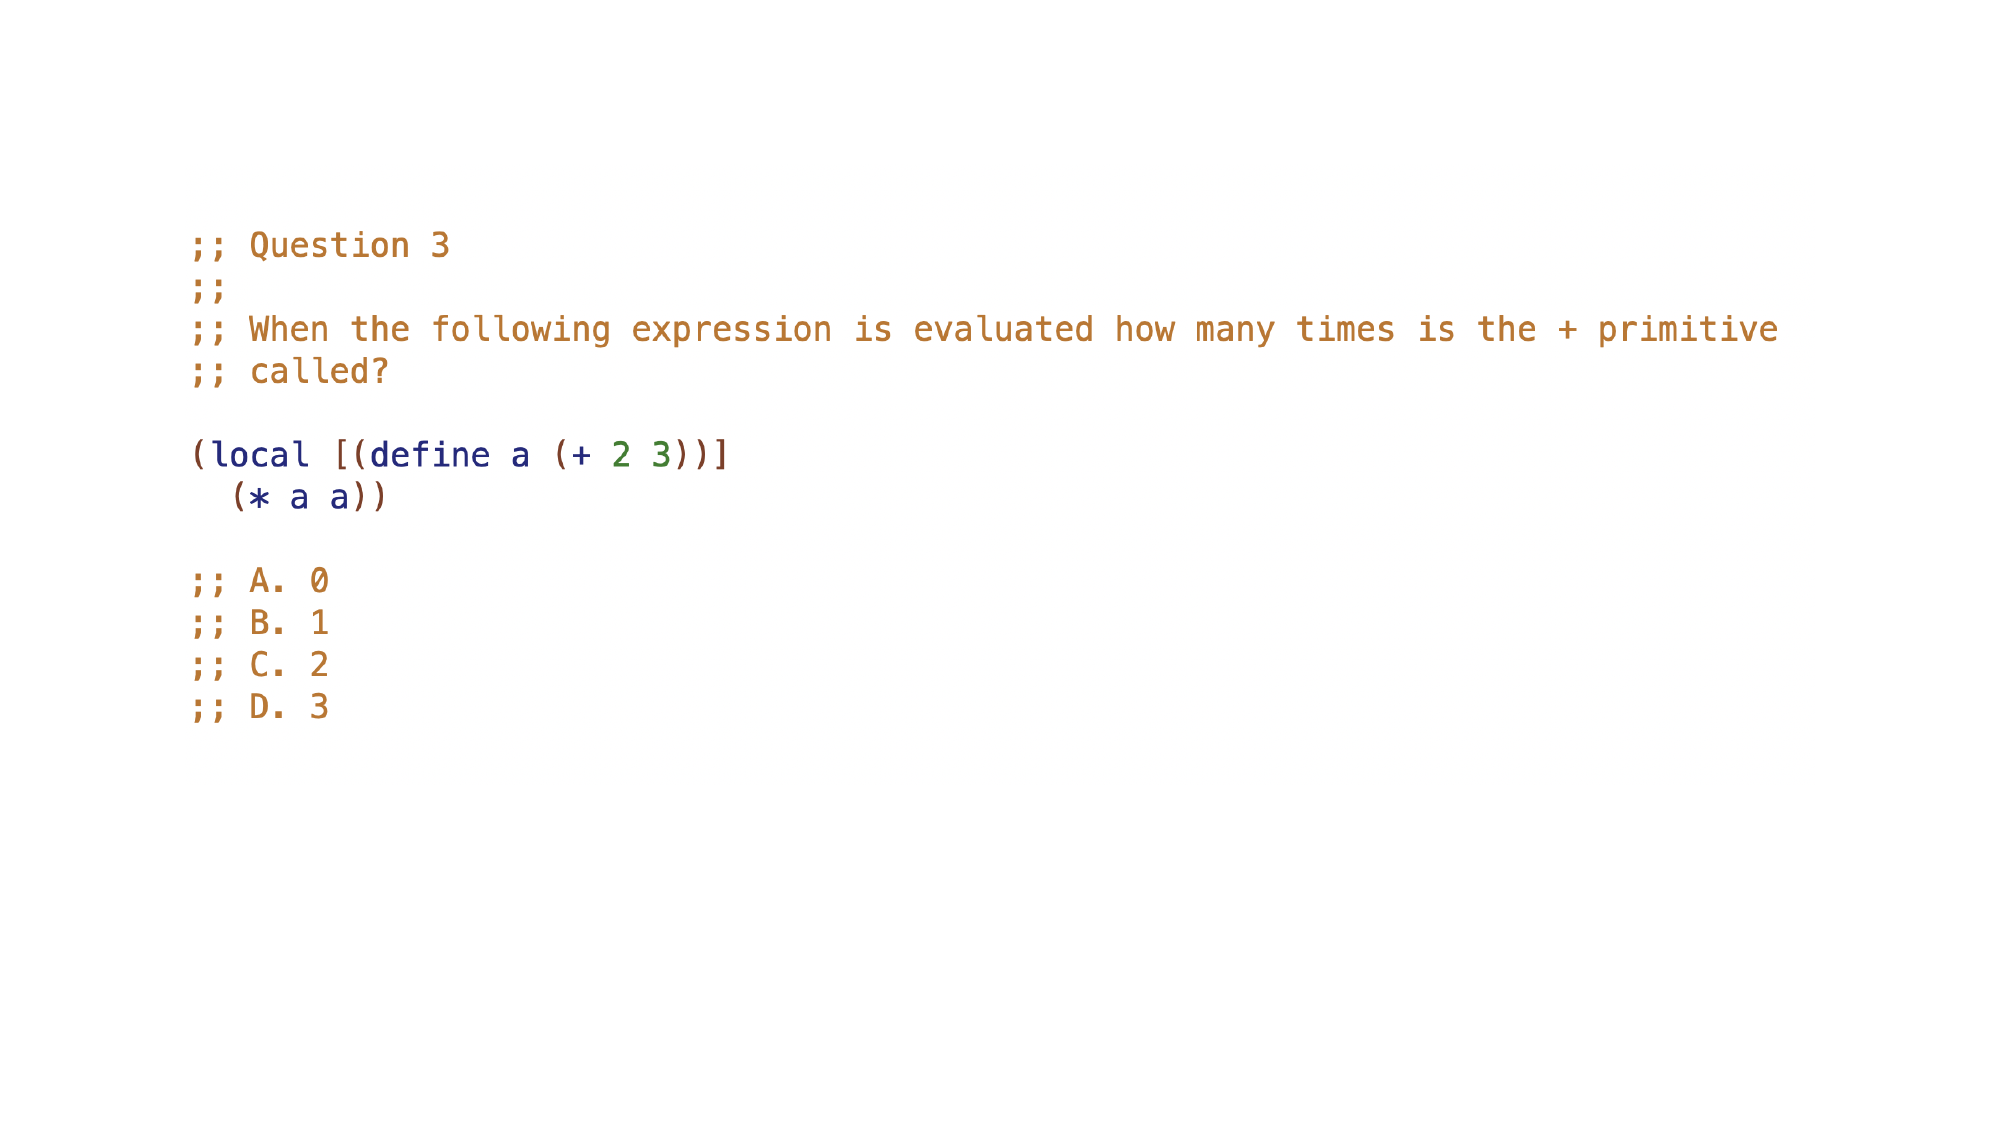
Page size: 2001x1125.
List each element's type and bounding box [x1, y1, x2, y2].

picture [185, 164, 1815, 785]
